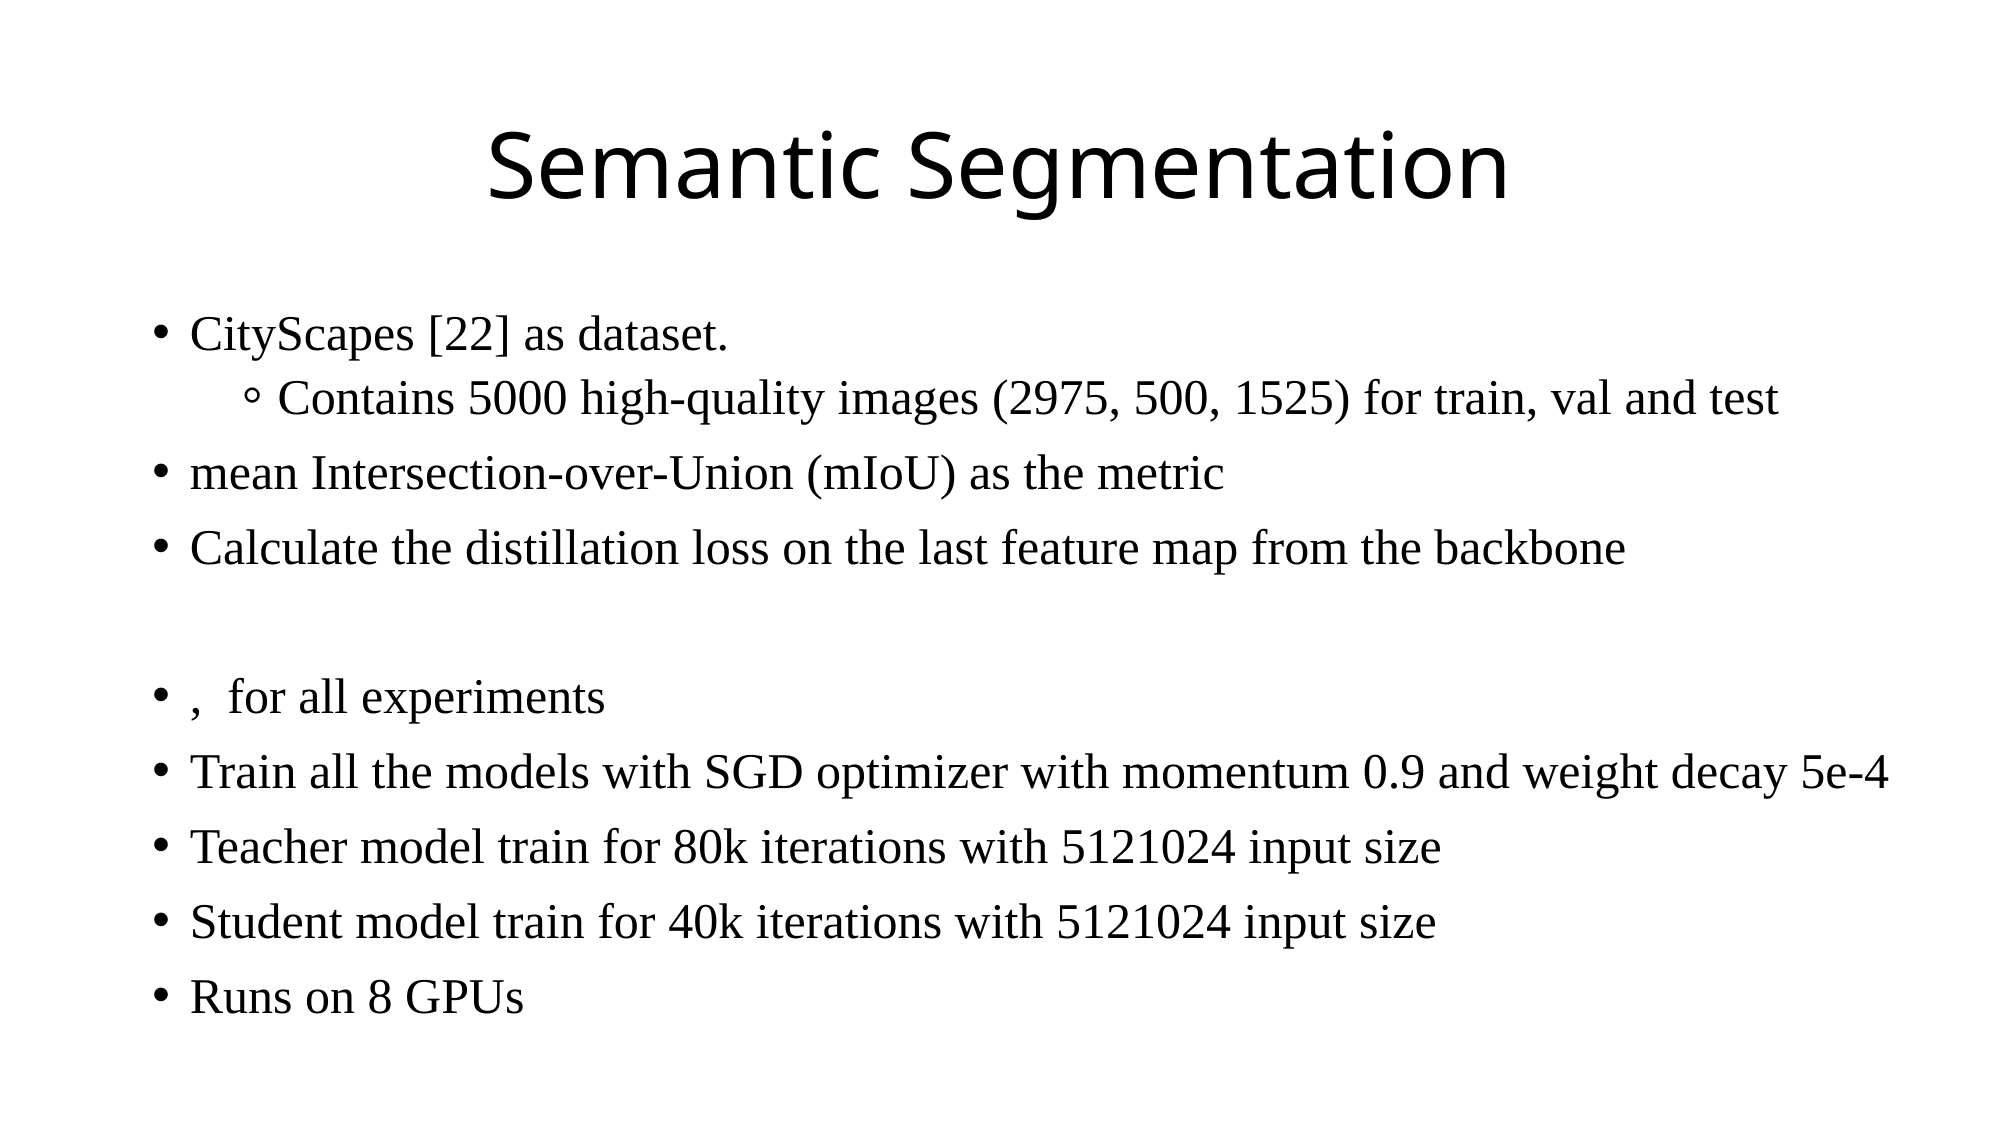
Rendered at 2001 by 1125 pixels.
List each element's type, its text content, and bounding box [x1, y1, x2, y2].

title Semantic Segmentation [137, 59, 1863, 278]
